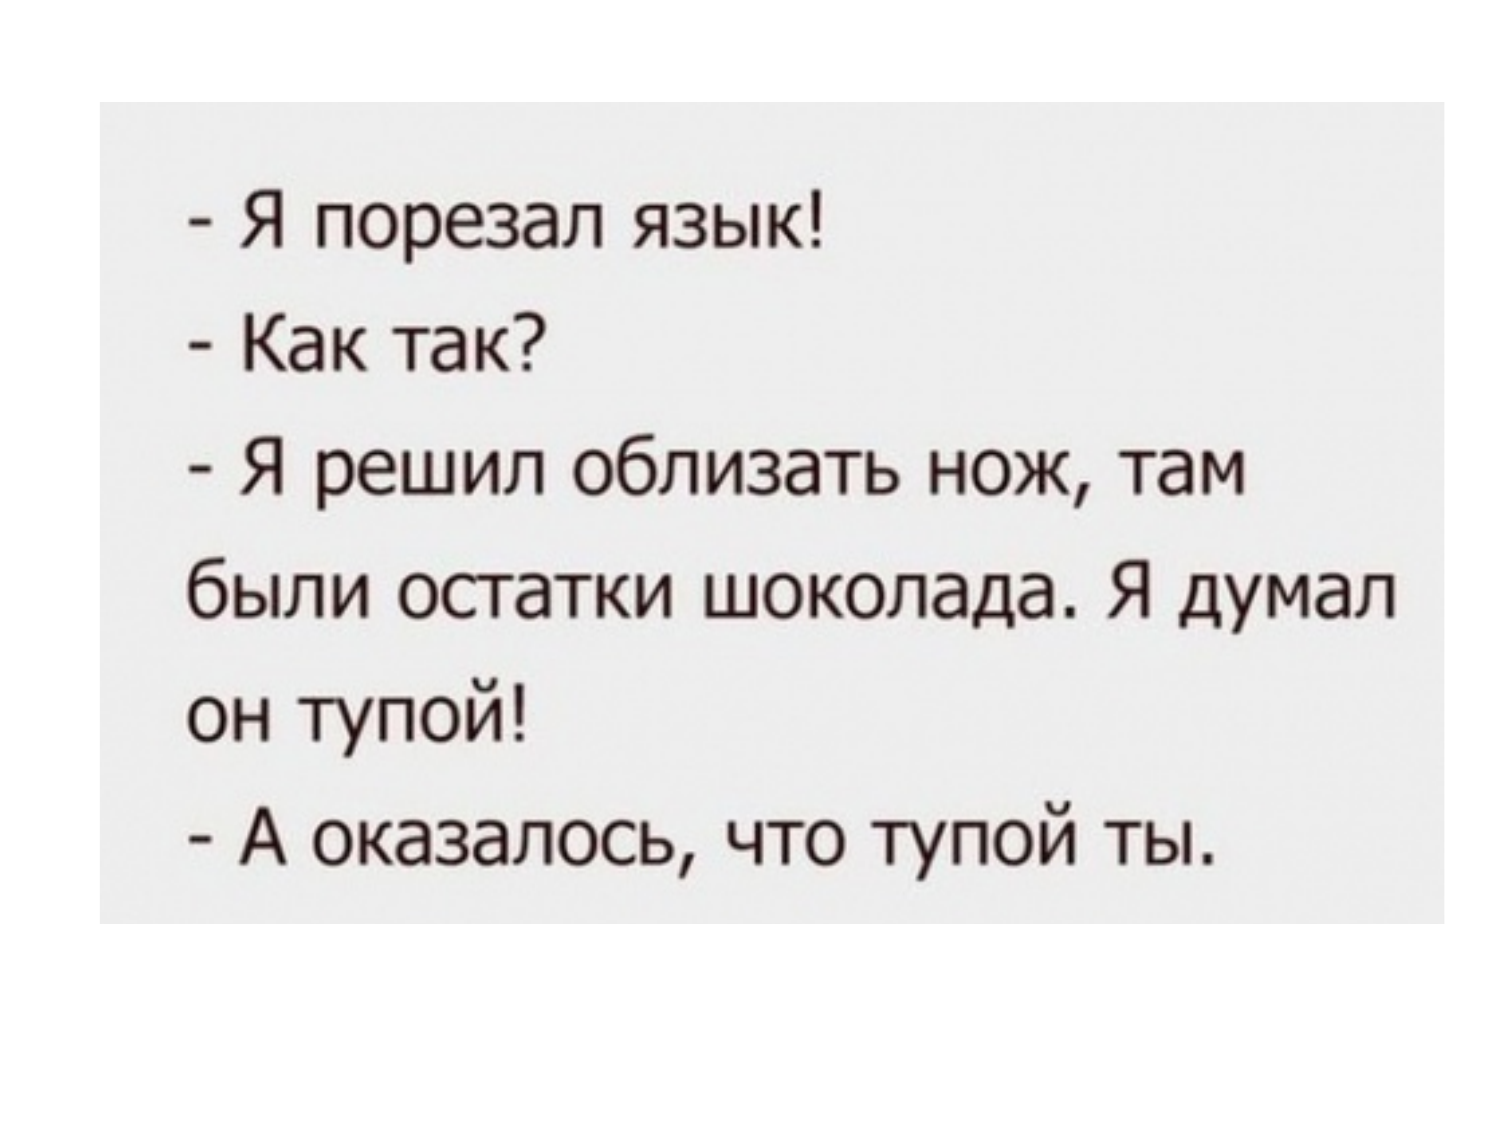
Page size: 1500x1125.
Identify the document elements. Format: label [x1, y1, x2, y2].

picture [99, 102, 1445, 924]
